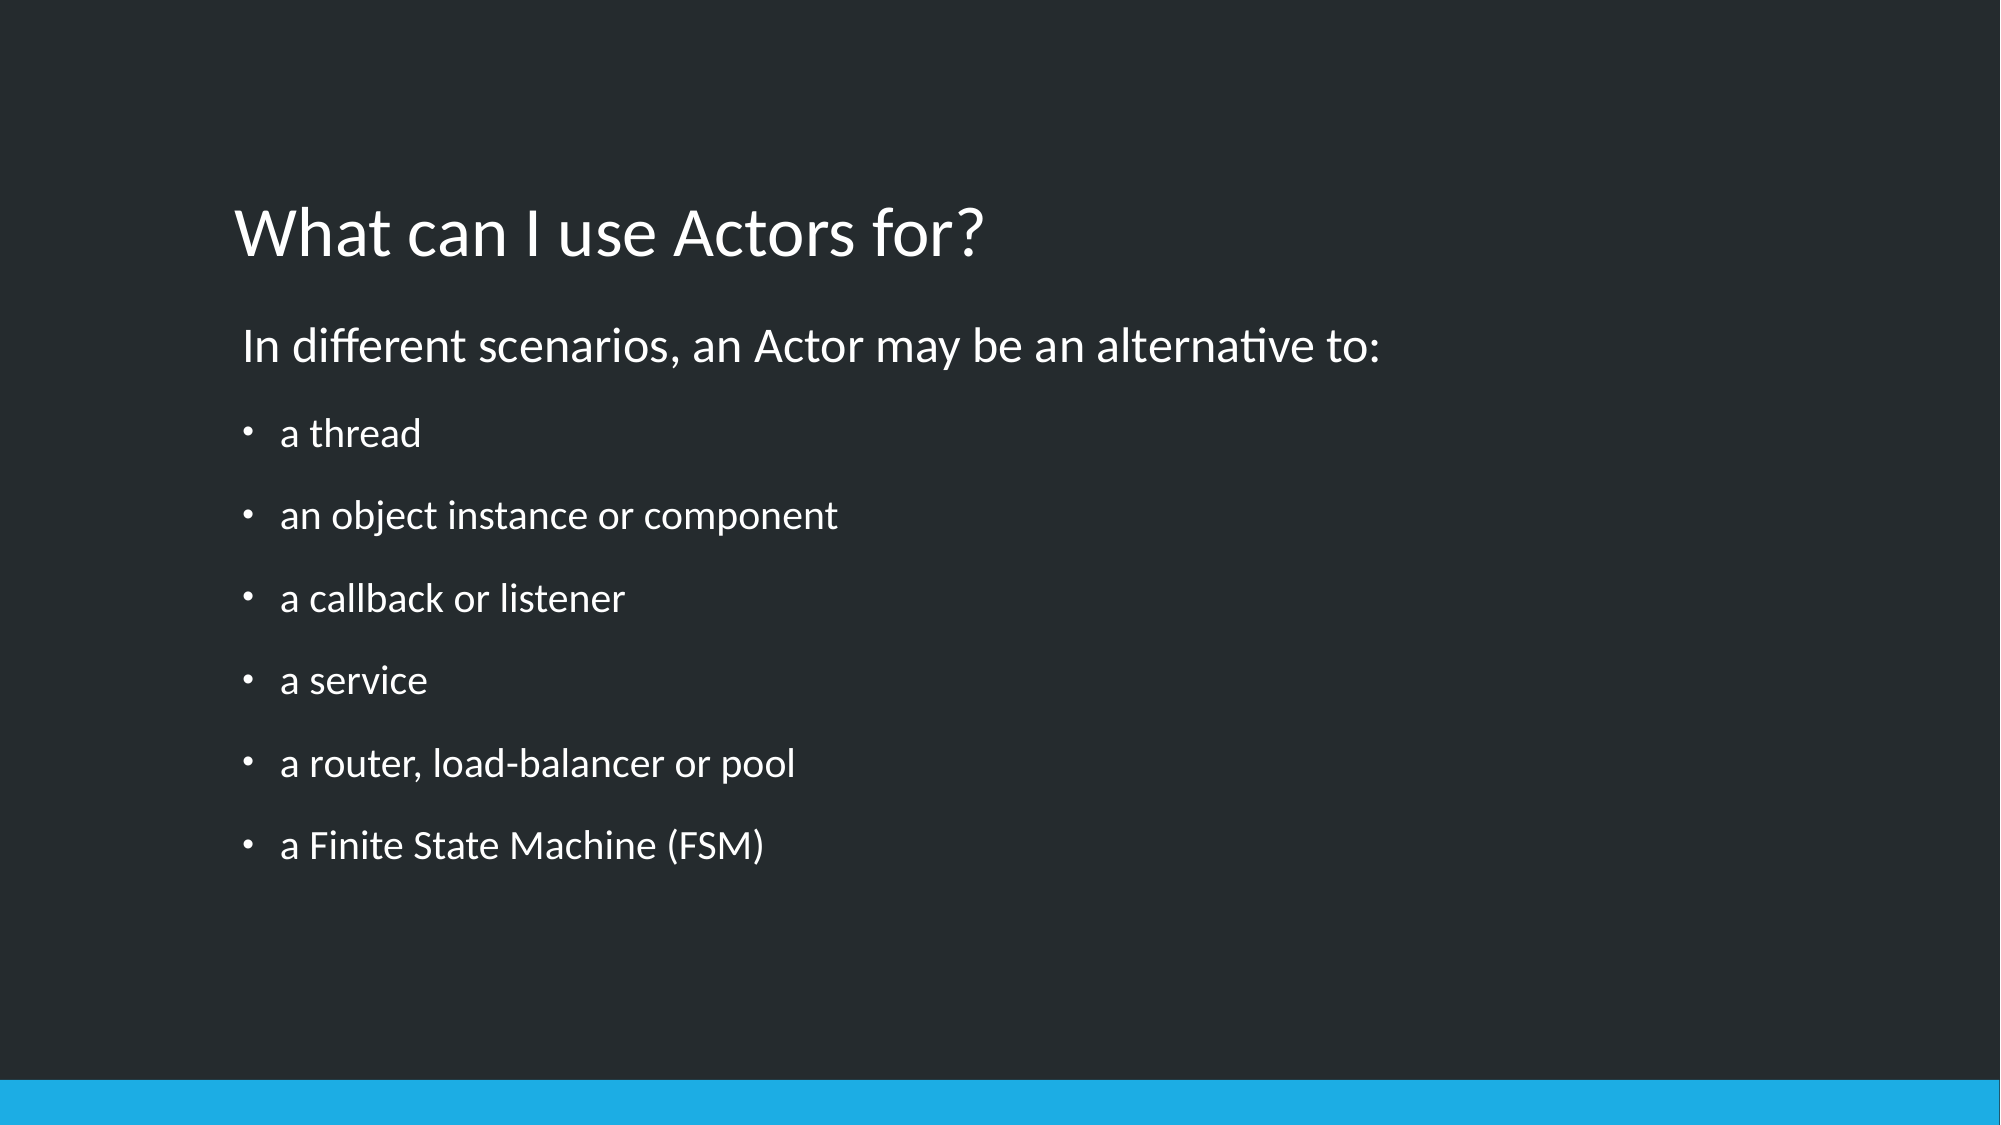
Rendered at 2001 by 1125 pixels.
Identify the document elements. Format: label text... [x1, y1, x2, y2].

title What can I use Actors for? [219, 76, 1780, 279]
list In different scenarios, an Actor may be an alternative to: a thread an object instance or component a callback or listener a service a router, load-balancer or pool a Finite State Machine (FSM) [219, 311, 1780, 990]
